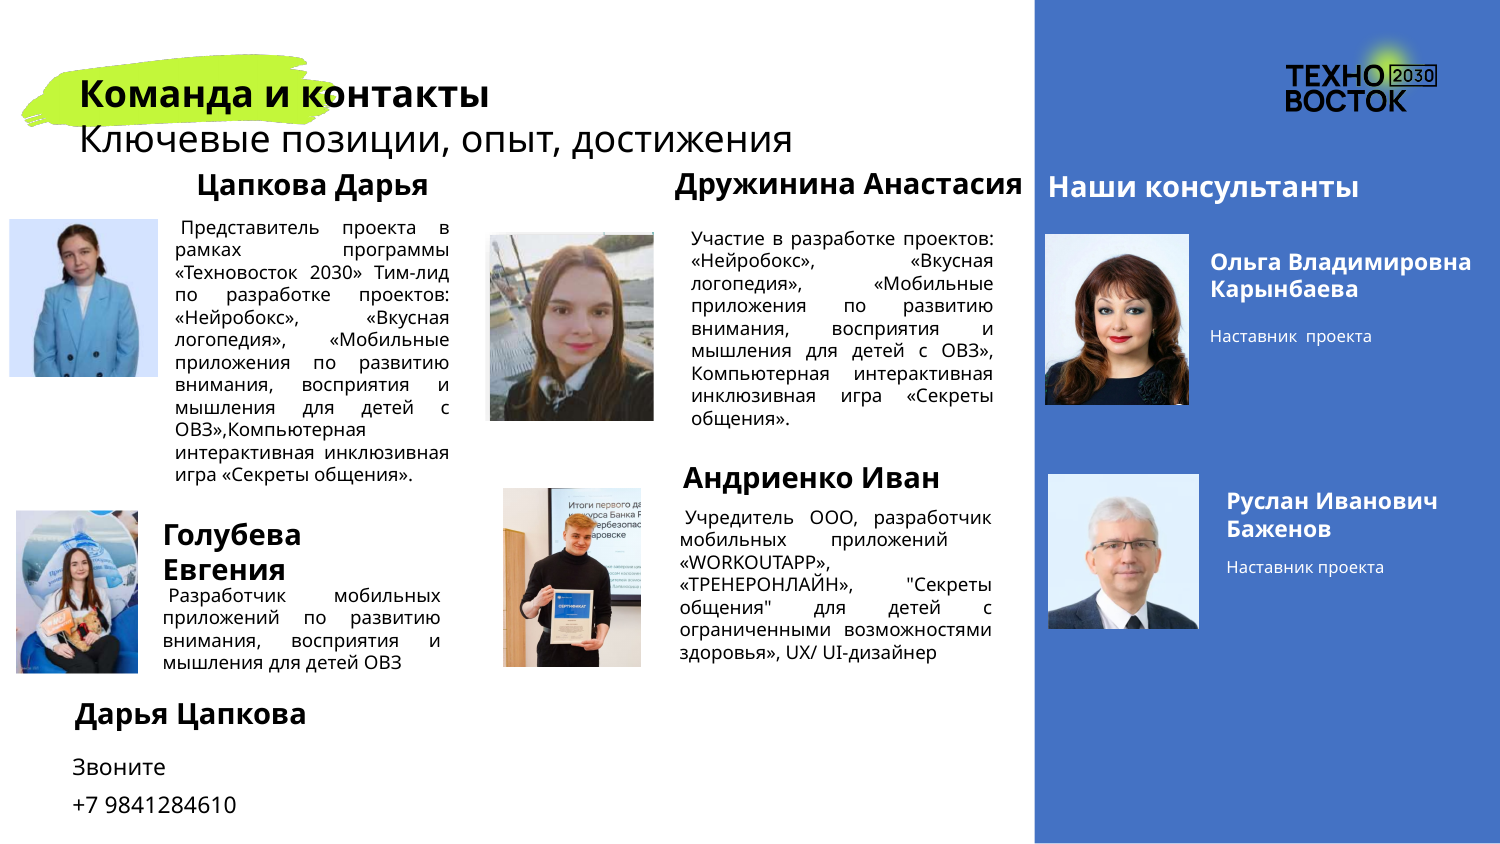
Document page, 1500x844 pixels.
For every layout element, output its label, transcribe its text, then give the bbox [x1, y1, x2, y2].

text_box Руслан Иванович Баженов [1211, 471, 1460, 557]
picture [8, 219, 158, 377]
text_box Команда и контакты Ключевые позиции, опыт, достижения [63, 54, 1437, 235]
text_box Представитель проекта в рамках программы «Техновосток 2030» Тим-лид по разработке проектов: «Нейробокс», «Вкусная логопедия», «Мобильные приложения по развитию внимания, восприятия и мышления для детей с ОВЗ»,Компьютерная интерактивная инклюзивная игра «Секреты общения». [159, 200, 465, 488]
text_box Голубева Евгения [147, 501, 447, 568]
text_box Дарья Цапкова [60, 680, 447, 737]
text_box Ольга Владимировна Карынбаева [1195, 232, 1500, 318]
text_box Цапкова Дарья [181, 151, 732, 217]
text_box Разработчик мобильных приложений по развитию внимания, восприятия и мышления для детей ОВЗ [147, 568, 456, 689]
picture [1048, 474, 1199, 629]
text_box Звоните +7 9841284610 [57, 737, 550, 833]
picture [503, 488, 641, 668]
text_box [1034, 0, 1500, 232]
picture [14, 509, 138, 674]
text_box Наставник проекта [1211, 546, 1435, 587]
text_box Наши консультанты [1032, 153, 1456, 219]
text_box Учредитель ООО, разработчик мобильных приложений «WORKOUTAPP», «ТРЕНЕРОНЛАЙН», "Секреты общения" для детей с ограниченными возможностями здоровья», UX/ UI-дизайнер [664, 490, 1007, 678]
text_box Дружинина Анастасия [660, 150, 1053, 216]
picture [485, 232, 654, 421]
picture [1045, 234, 1189, 405]
text_box [1034, 235, 1500, 844]
text_box Наставник проекта [1195, 315, 1420, 356]
text_box Участие в разработке проектов: «Нейробокс», «Вкусная логопедия», «Мобильные приложения по развитию внимания, восприятия и мышления для детей с ОВЗ», Компьютерная интерактивная инклюзивная игра «Секреты общения». [676, 219, 1009, 437]
text_box Андриенко Иван [668, 443, 968, 490]
picture [1286, 27, 1437, 112]
picture [20, 52, 337, 133]
